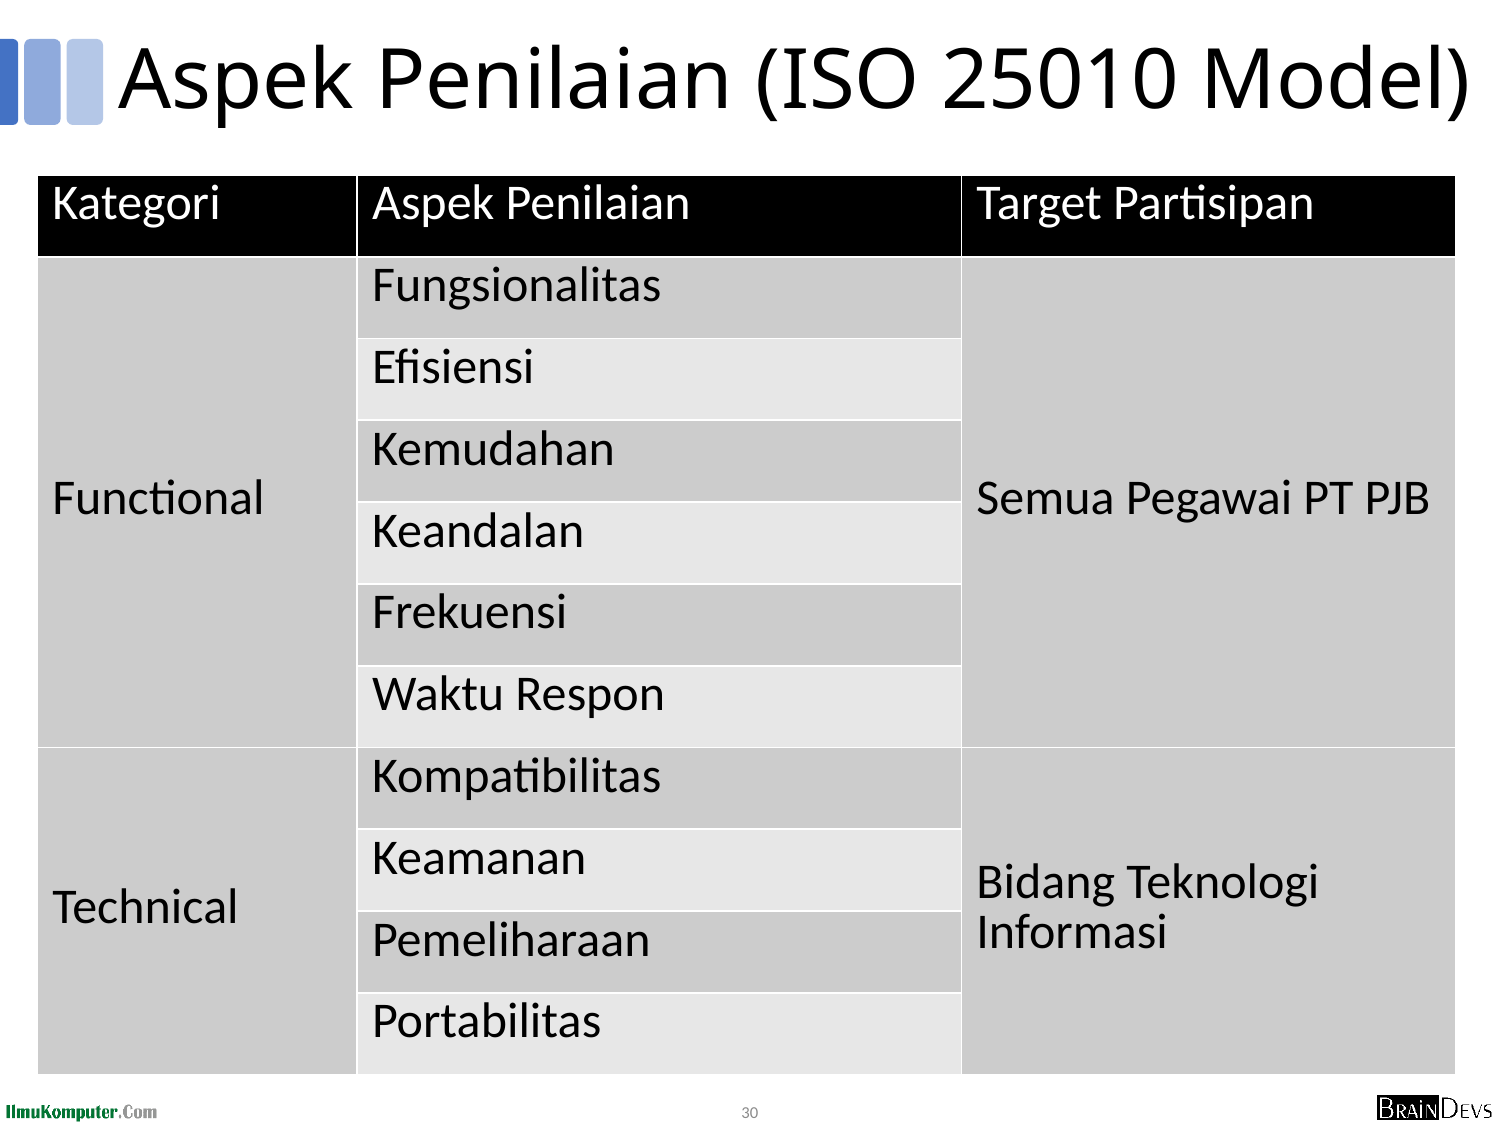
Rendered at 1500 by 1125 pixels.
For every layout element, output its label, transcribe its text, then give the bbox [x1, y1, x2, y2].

table_cell Kompatibilitas [358, 748, 961, 828]
table_header Aspek Penilaian [358, 176, 961, 256]
table_cell Portabilitas [358, 994, 961, 1074]
table_cell Keamanan [358, 830, 961, 910]
picture [1377, 1095, 1494, 1120]
title Aspek Penilaian (ISO 25010 Model) [103, 24, 1498, 138]
table_cell Semua Pegawai PT PJB [962, 258, 1455, 747]
table_cell Pemeliharaan [358, 912, 961, 992]
table_cell Waktu Respon [358, 667, 961, 747]
table_cell Technical [38, 748, 356, 1074]
table_cell Efisiensi [358, 339, 961, 419]
table_cell Bidang Teknologi Informasi [962, 748, 1455, 1074]
slide_number 30 [581, 1098, 919, 1125]
table_cell Keandalan [358, 503, 961, 583]
table_cell Functional [38, 258, 356, 747]
table_cell Fungsionalitas [358, 258, 961, 338]
table_cell Kemudahan [358, 421, 961, 501]
table_cell Frekuensi [358, 585, 961, 665]
picture [4, 1098, 158, 1125]
table_header Kategori [38, 176, 356, 256]
table_header Target Partisipan [962, 176, 1455, 256]
